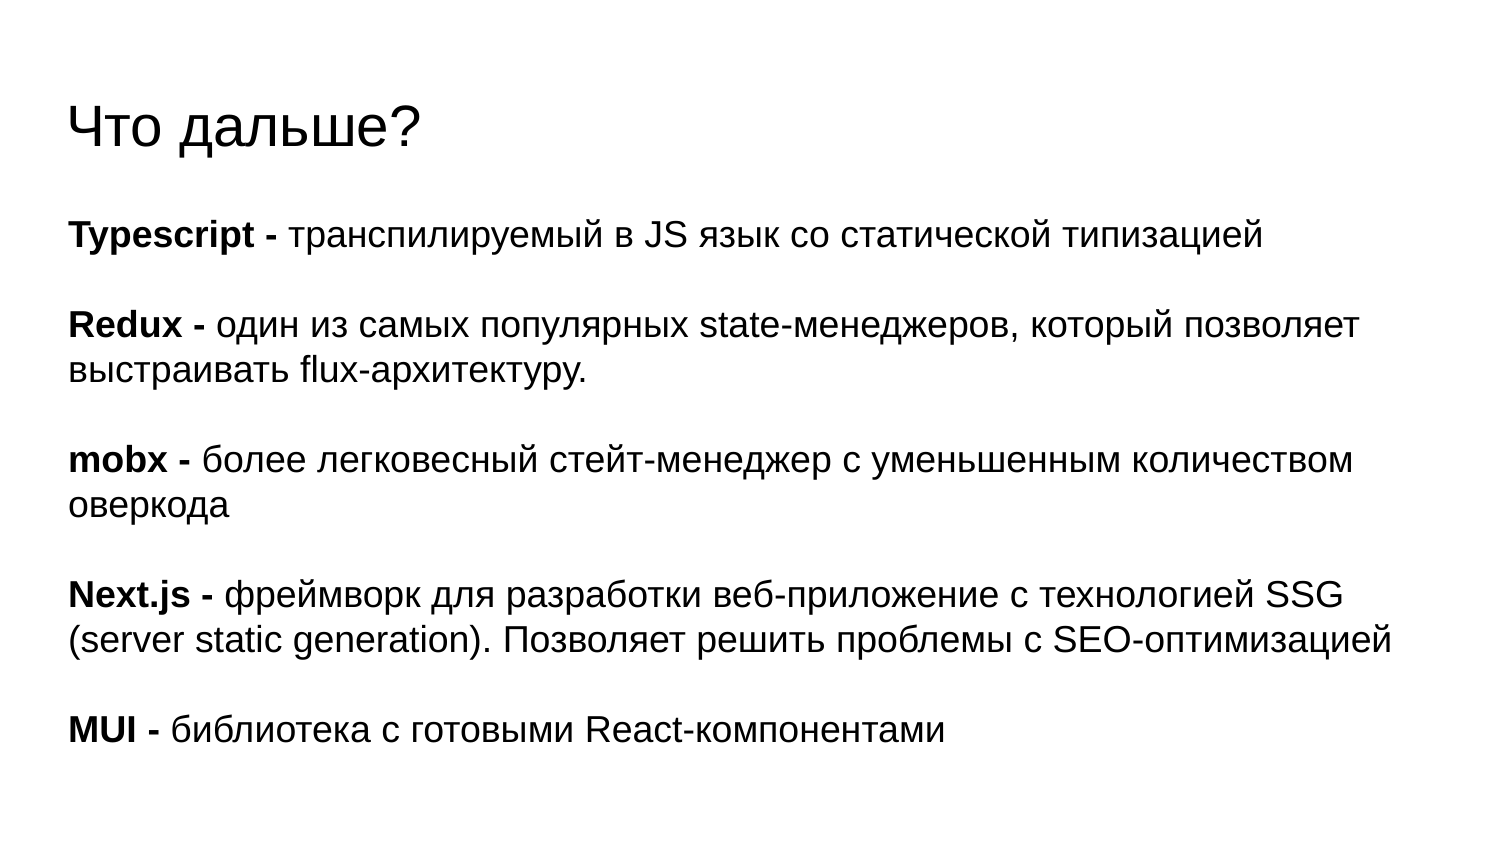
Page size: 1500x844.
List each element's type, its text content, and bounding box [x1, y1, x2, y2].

title Что дальше? [51, 72, 1449, 176]
text_box Typescript - транспилируемый в JS язык со статической типизацией Redux - один из самых популярных state-менеджеров, который позволяет выстраивать flux-архитектуру. mobx - более легковесный стейт-менеджер с уменьшенным количеством оверкода Next.js - фреймворк для разработки веб-приложение с технологией SSG (server static generation). Позволяет решить проблемы с SEO-оптимизацией MUI - библиотека с готовыми React-компонентами [53, 194, 1447, 798]
